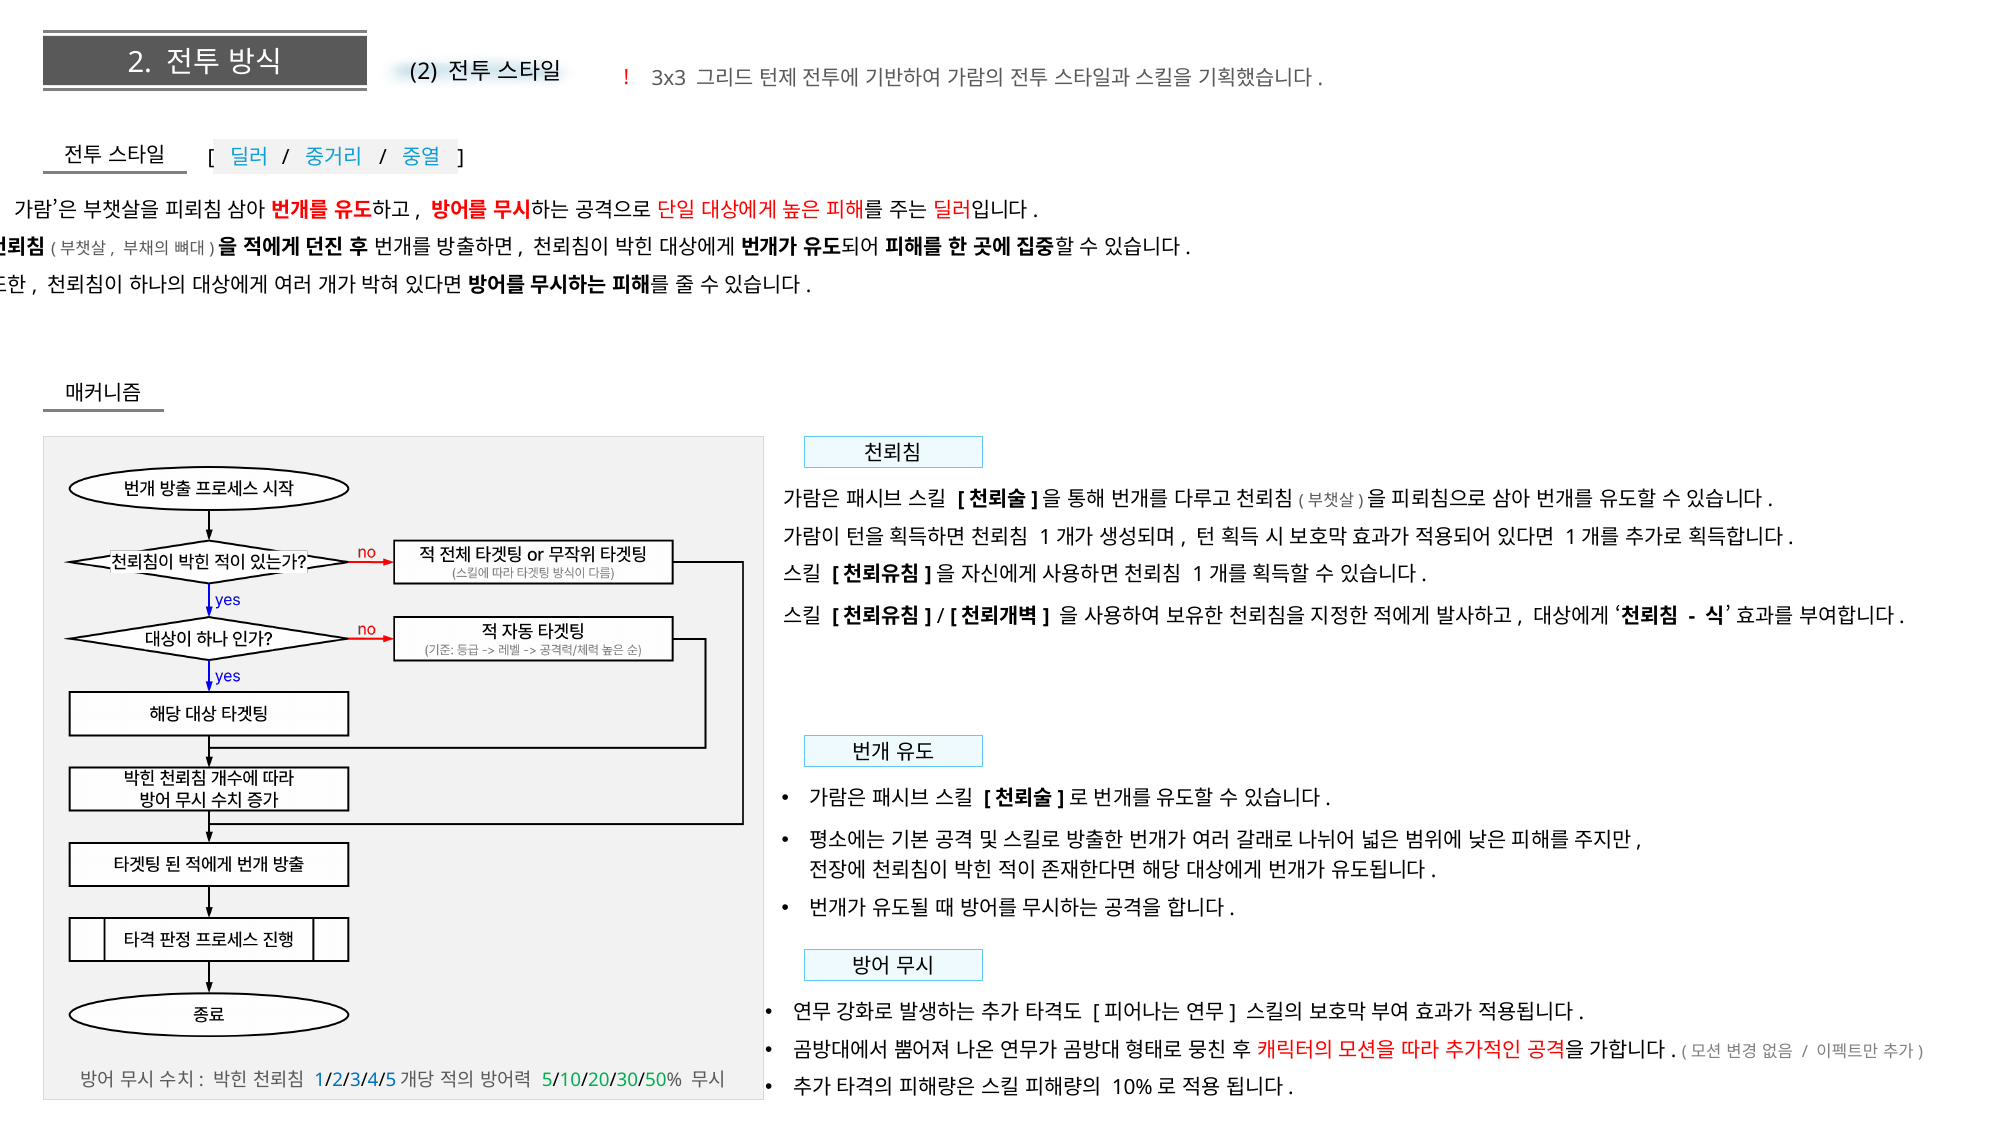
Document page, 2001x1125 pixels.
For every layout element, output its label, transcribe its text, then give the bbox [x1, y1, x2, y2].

text_box [42, 435, 765, 1101]
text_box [803, 735, 1626, 922]
picture [62, 466, 744, 1037]
text_box [213, 139, 458, 143]
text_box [803, 436, 1856, 628]
text_box 방어 무시 수치: 박힌 천뢰침 1/2/3/4/5개당 적의 방어력 5/10/20/30/50% 무시 [79, 1066, 728, 1091]
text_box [803, 949, 1885, 1101]
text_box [42, 373, 165, 412]
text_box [42, 30, 368, 91]
text_box 3x3 그리드 턴제 전투에 기반하여 가람의 전투 스타일과 스킬을 기획했습니다. [623, 64, 1323, 90]
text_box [42, 134, 188, 173]
text_box [ 딜러 / 중거리 / 중열 ] [207, 143, 464, 169]
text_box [366, 50, 606, 91]
text_box ‘가람’은 부챗살을 피뢰침 삼아 번개를 유도하고, 방어를 무시하는 공격으로 단일 대상에게 높은 피해를 주는 딜러입니다. 천뢰침(부챗살, 부채의 뼈대)을 적에게 던진 후 번개를 방출하면, 천뢰침이 박힌 대상에게 번개가 유도되어 피해를 한 곳에 집중할 수 있습니다. 또한, 천뢰침이 하나의 대상에게 여러 개가 박혀 있다면 방어를 무시하는 피해를 줄 수 있습니다. [0, 172, 1197, 297]
